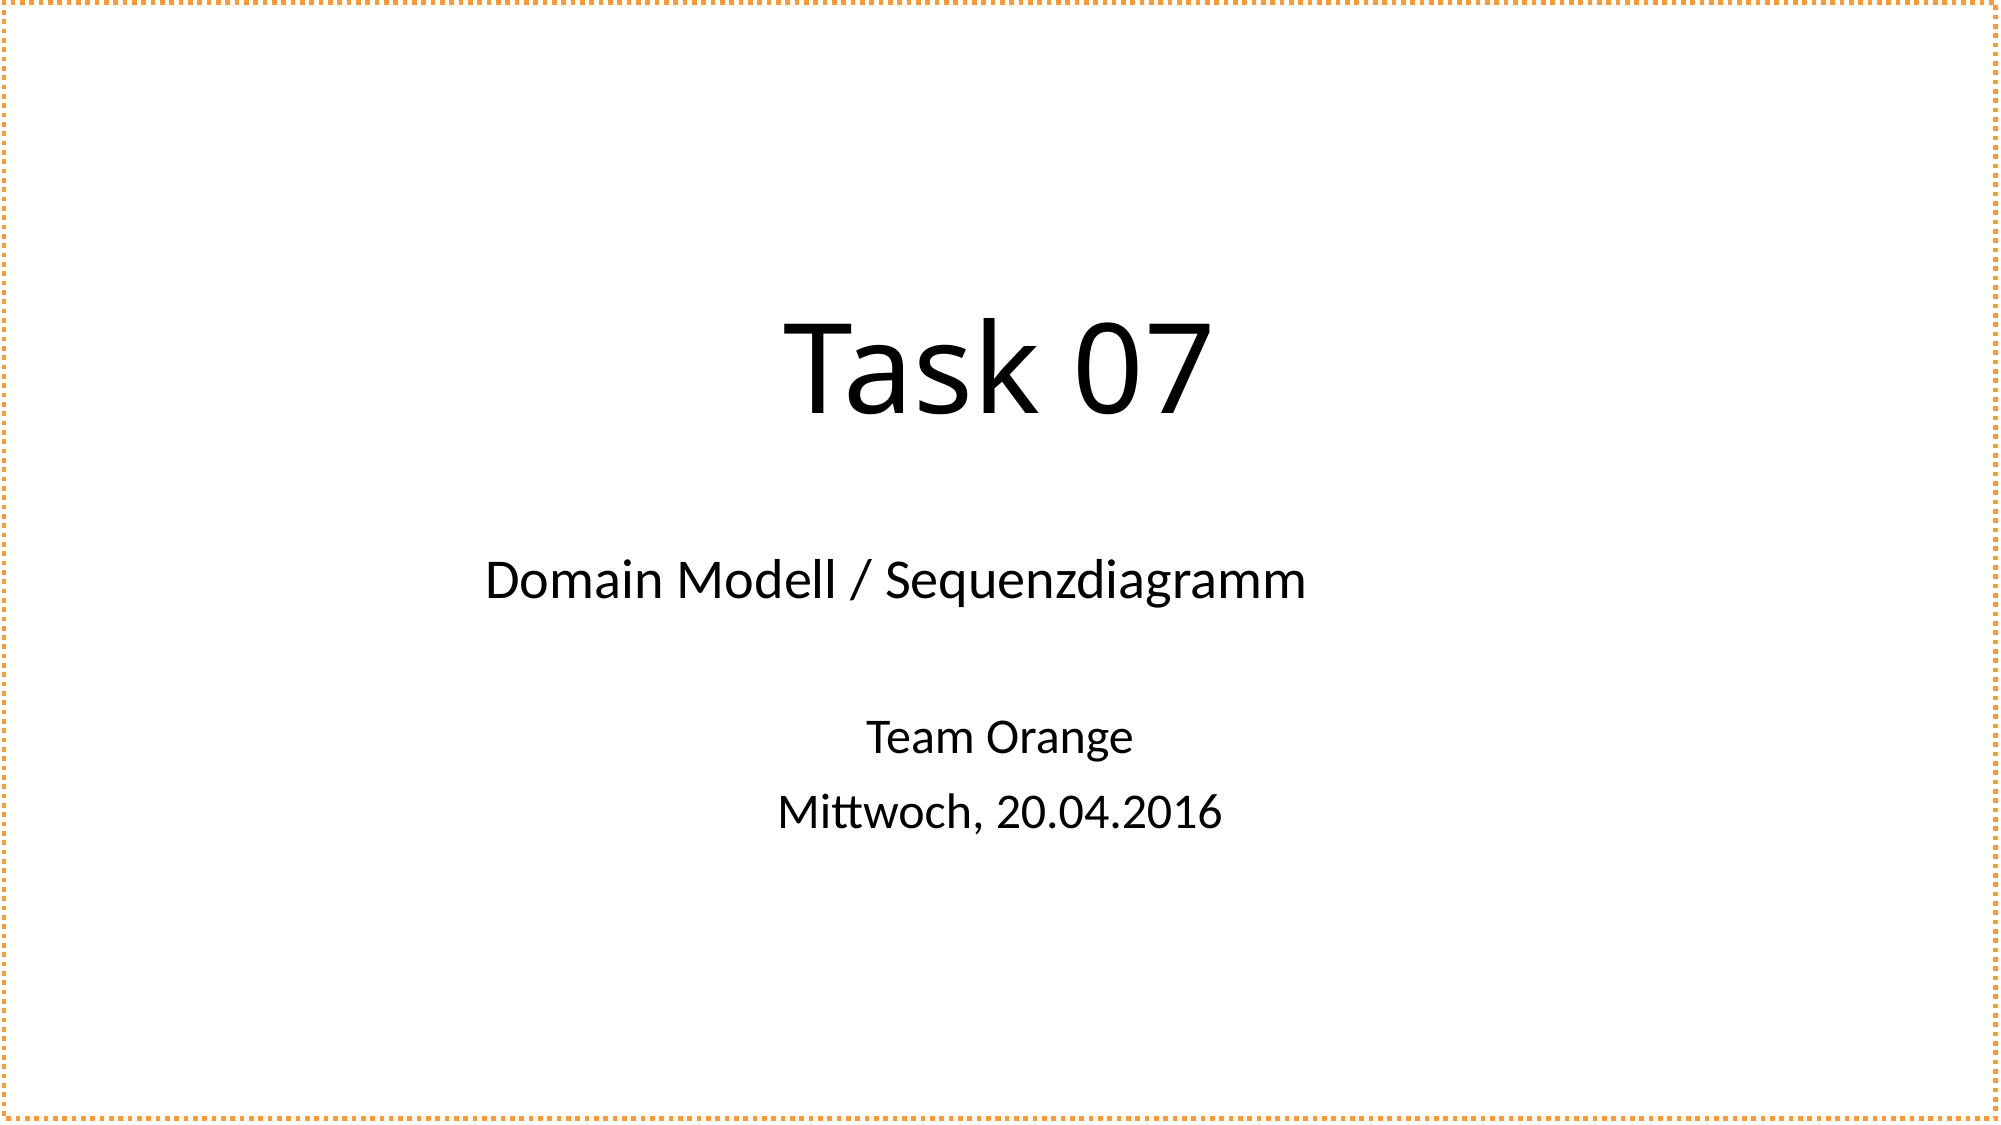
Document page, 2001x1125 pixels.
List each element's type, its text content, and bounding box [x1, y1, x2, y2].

subtitle Team Orange Mittwoch, 20.04.2016 [249, 702, 1750, 863]
title Task 07 [249, 50, 1750, 449]
text_box Domain Modell / Sequenzdiagramm [470, 535, 1439, 618]
